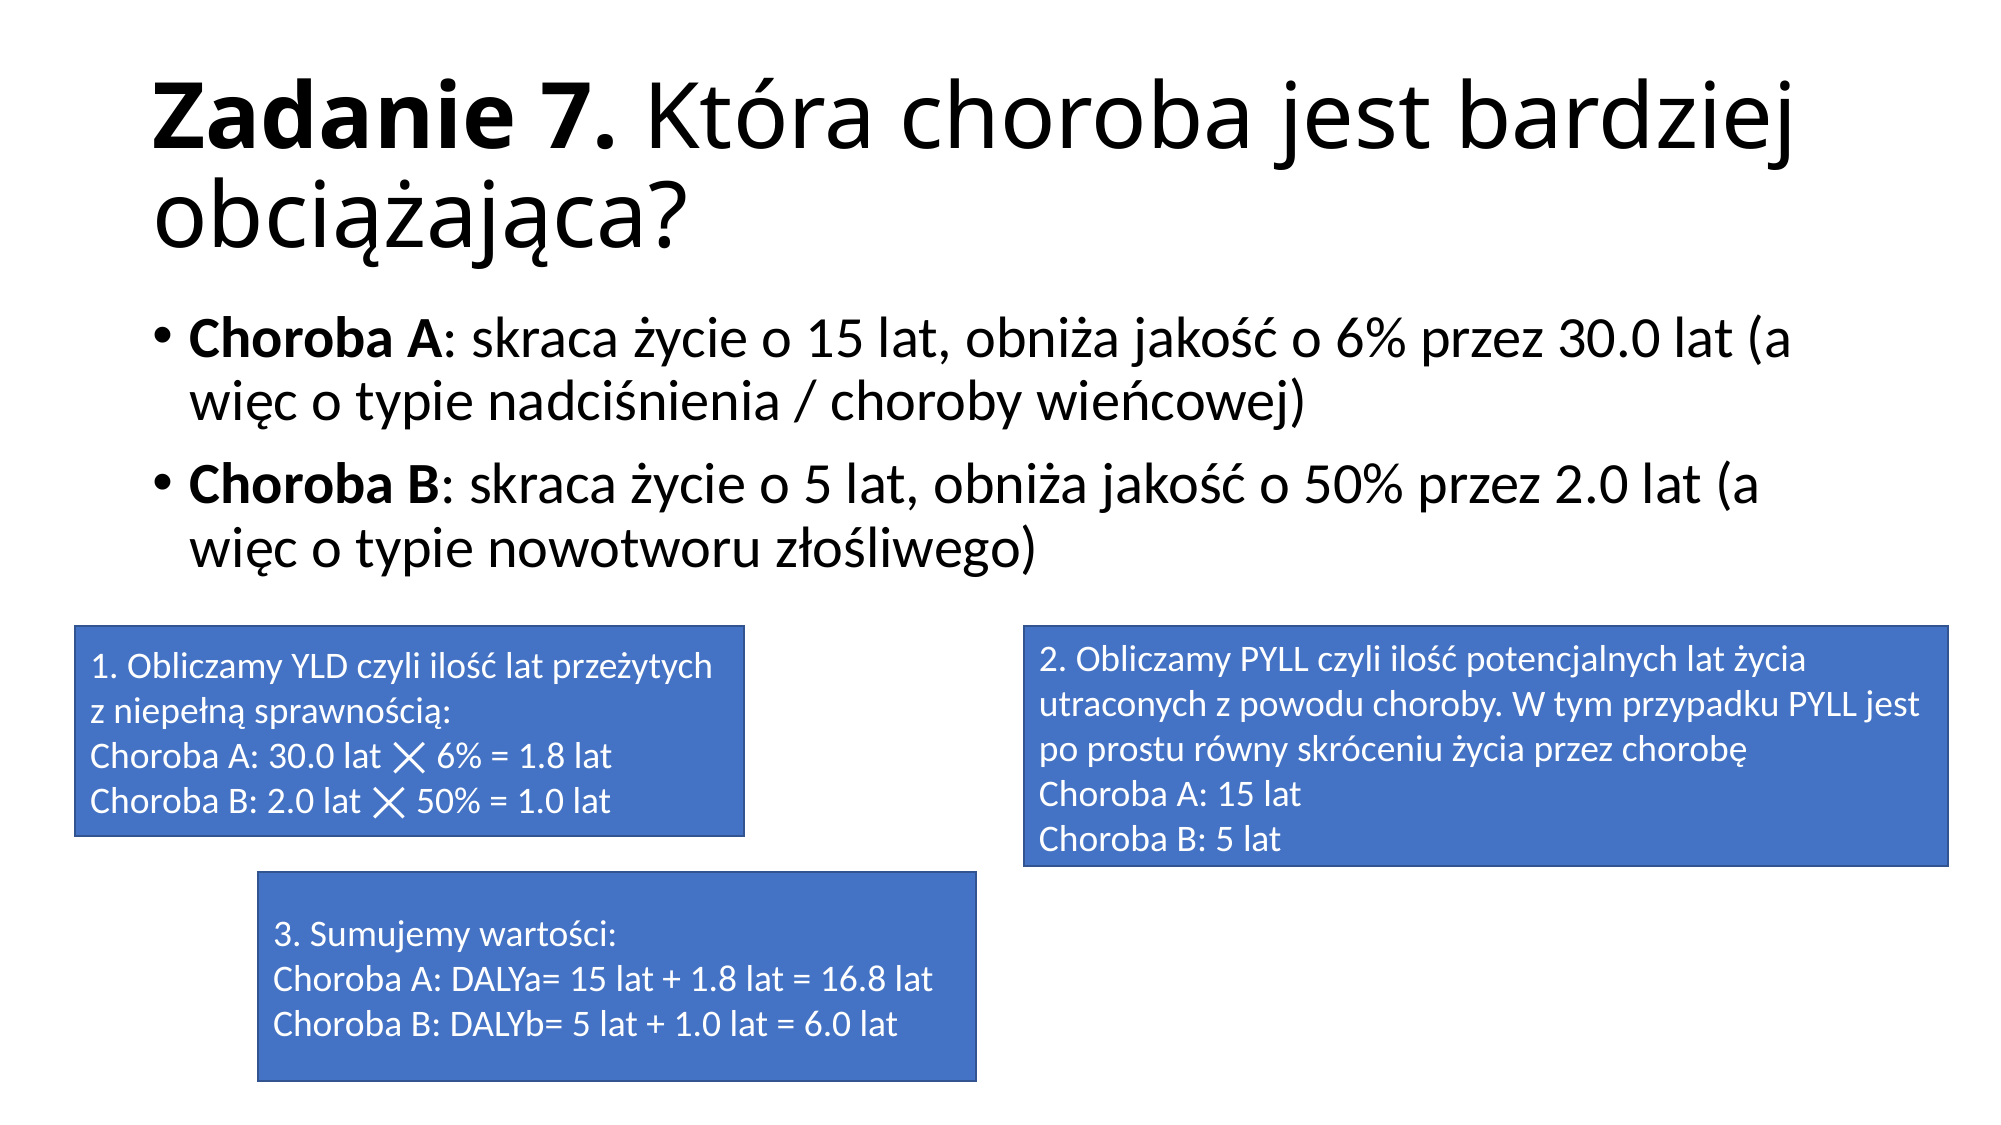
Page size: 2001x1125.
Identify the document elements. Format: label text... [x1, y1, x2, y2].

title Zadanie 7. Która choroba jest bardziej obciążająca? [137, 59, 1863, 278]
text_box 2. Obliczamy PYLL czyli ilość potencjalnych lat życia utraconych z powodu choroby. W tym przypadku PYLL jest po prostu równy skróceniu życia przez chorobę Choroba A: 15 lat Choroba B: 5 lat [1023, 625, 1949, 867]
list Choroba A: skraca życie o 15 lat, obniża jakość o 6% przez 30.0 lat (a więc o typie nadciśnienia / choroby wieńcowej) Choroba B: skraca życie o 5 lat, obniża jakość o 50% przez 2.0 lat (a więc o typie nowotworu złośliwego) [137, 299, 1863, 1014]
text_box 1. Obliczamy YLD czyli ilość lat przeżytych z niepełną sprawnością: Choroba A: 30.0 lat ⨉ 6% = 1.8 lat Choroba B: 2.0 lat ⨉ 50% = 1.0 lat [74, 625, 745, 837]
text_box 3. Sumujemy wartości: Choroba A: DALYa= 15 lat + 1.8 lat = 16.8 lat Choroba B: DALYb= 5 lat + 1.0 lat = 6.0 lat [257, 871, 977, 1082]
